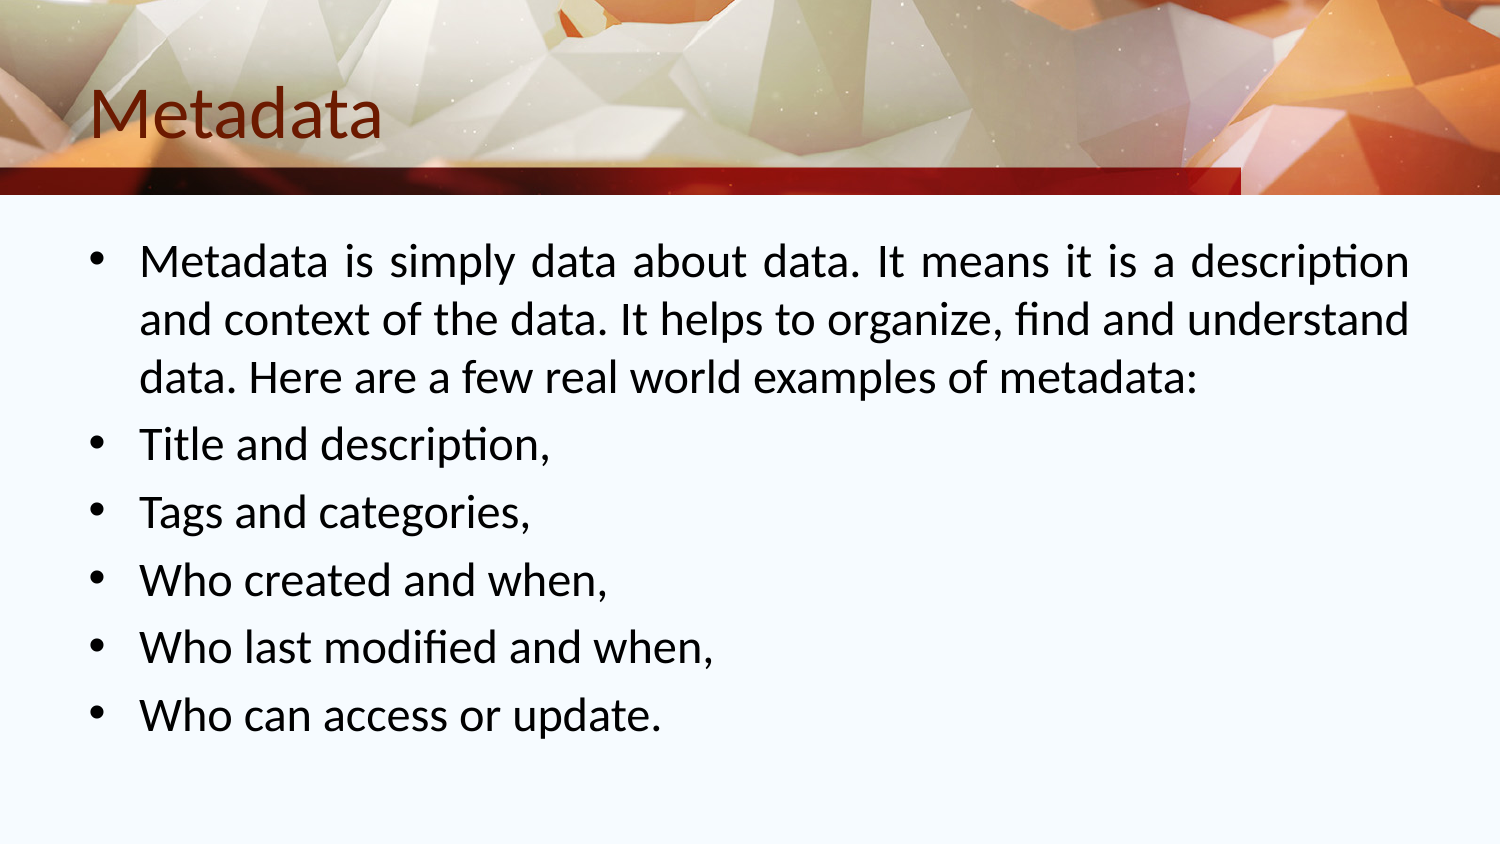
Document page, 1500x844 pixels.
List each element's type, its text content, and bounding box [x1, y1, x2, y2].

title Metadata [73, 46, 1427, 172]
picture [0, 0, 1500, 844]
list Metadata is simply data about data. It means it is a description and context of the data. It helps to organize, find and understand data. Here are a few real world examples of metadata: Title and description, Tags and categories, Who created and when, Who last modified and when, Who can access or update. [73, 221, 1427, 798]
